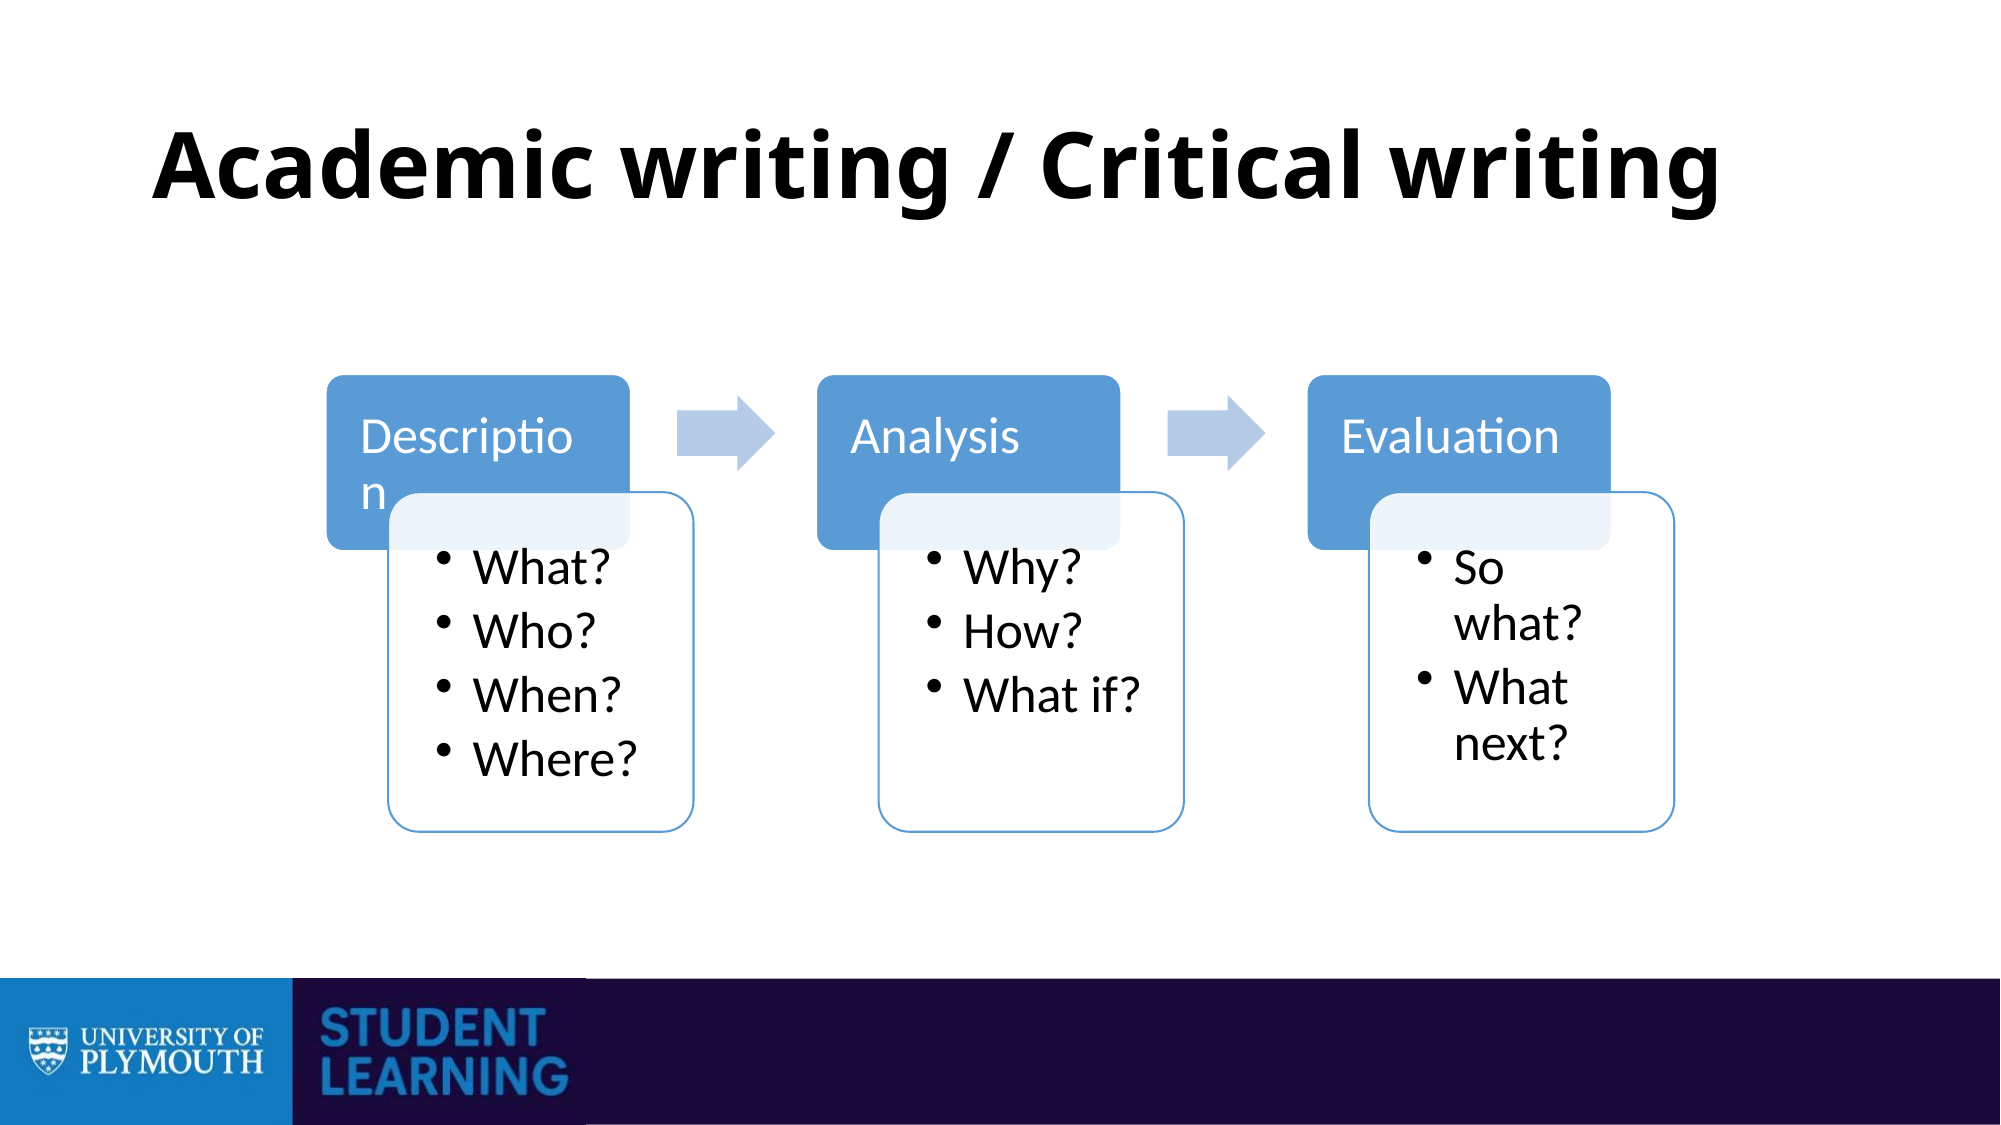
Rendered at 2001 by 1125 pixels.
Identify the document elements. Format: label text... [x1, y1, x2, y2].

picture [0, 978, 586, 1125]
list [324, 231, 1675, 975]
title Academic writing / Critical writing [137, 59, 1863, 278]
